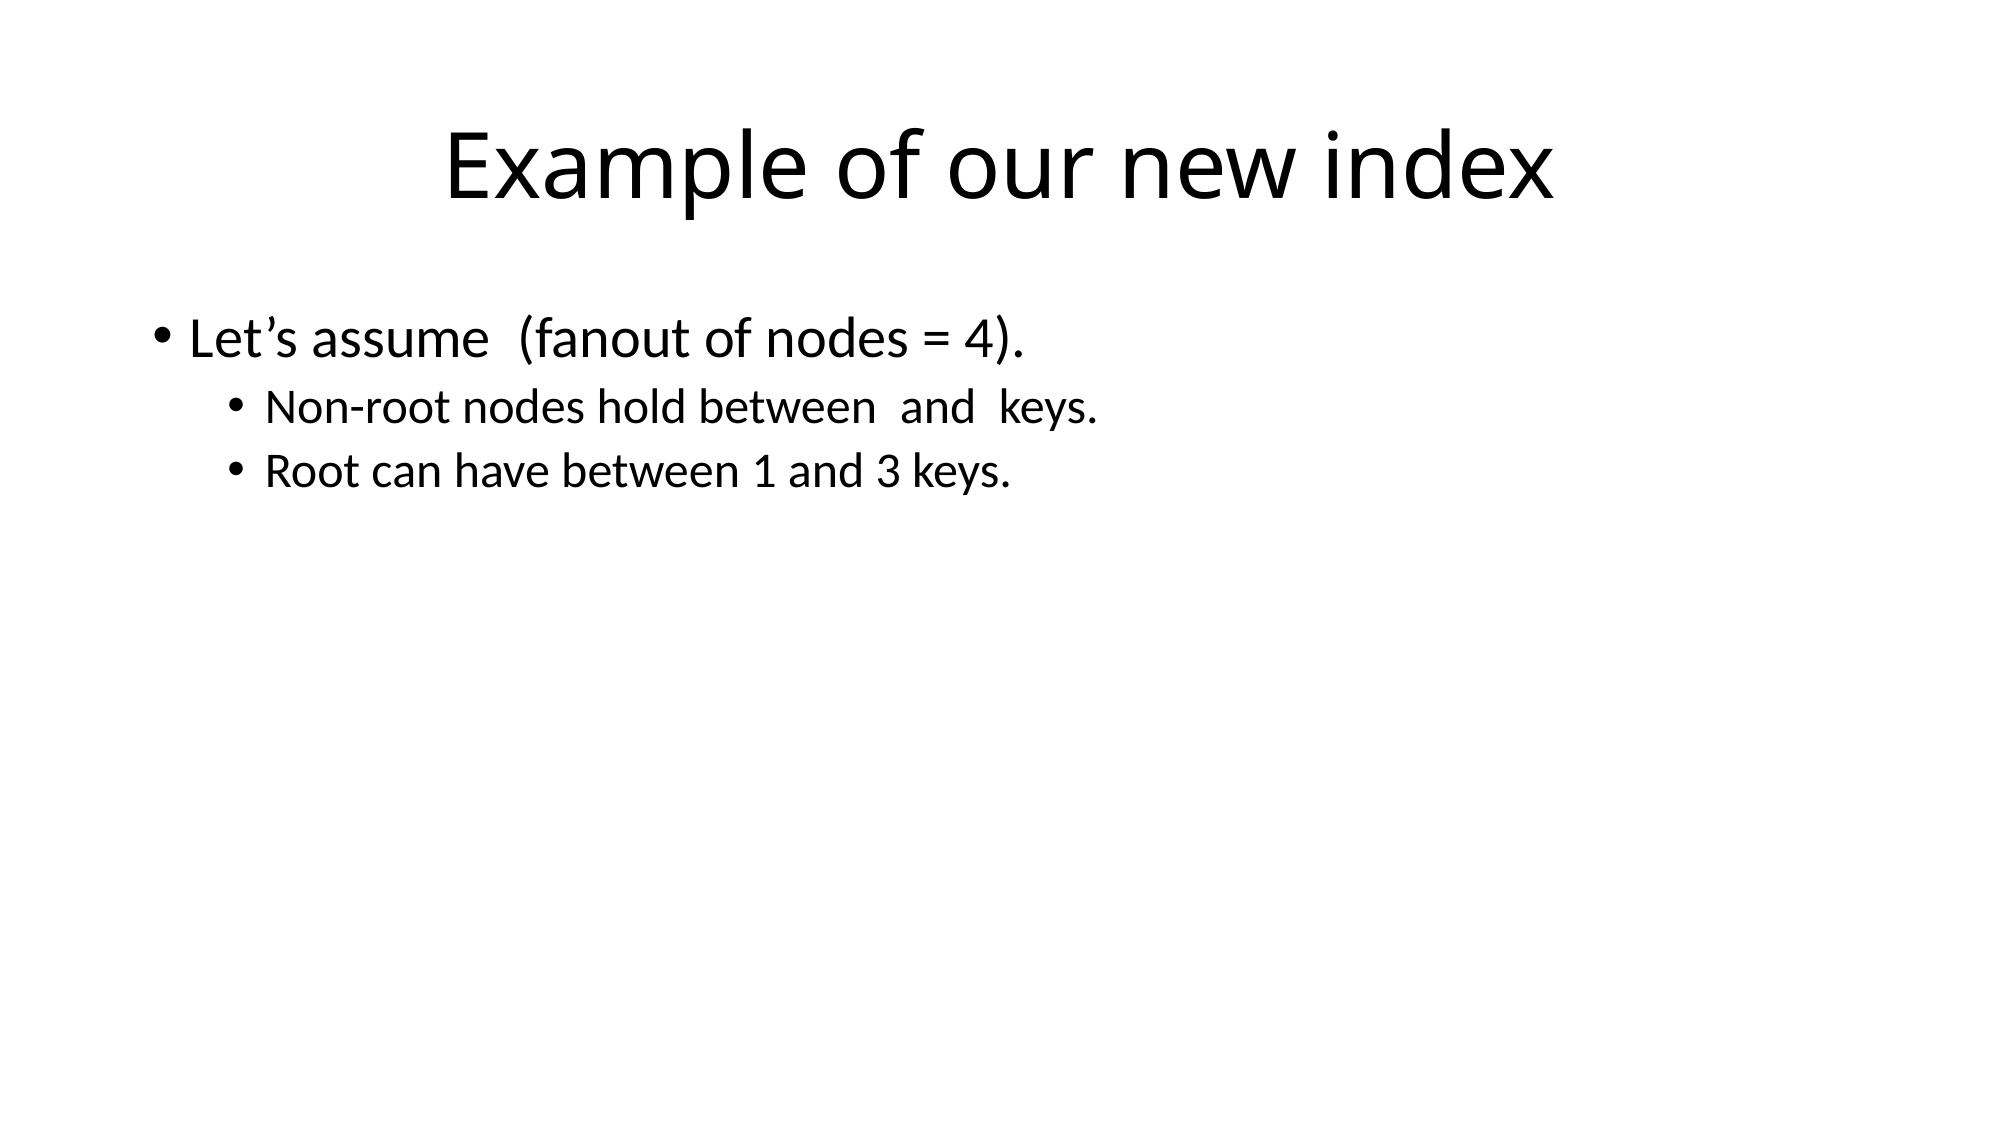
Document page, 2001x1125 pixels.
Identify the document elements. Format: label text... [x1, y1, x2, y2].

title Example of our new index [137, 59, 1863, 278]
